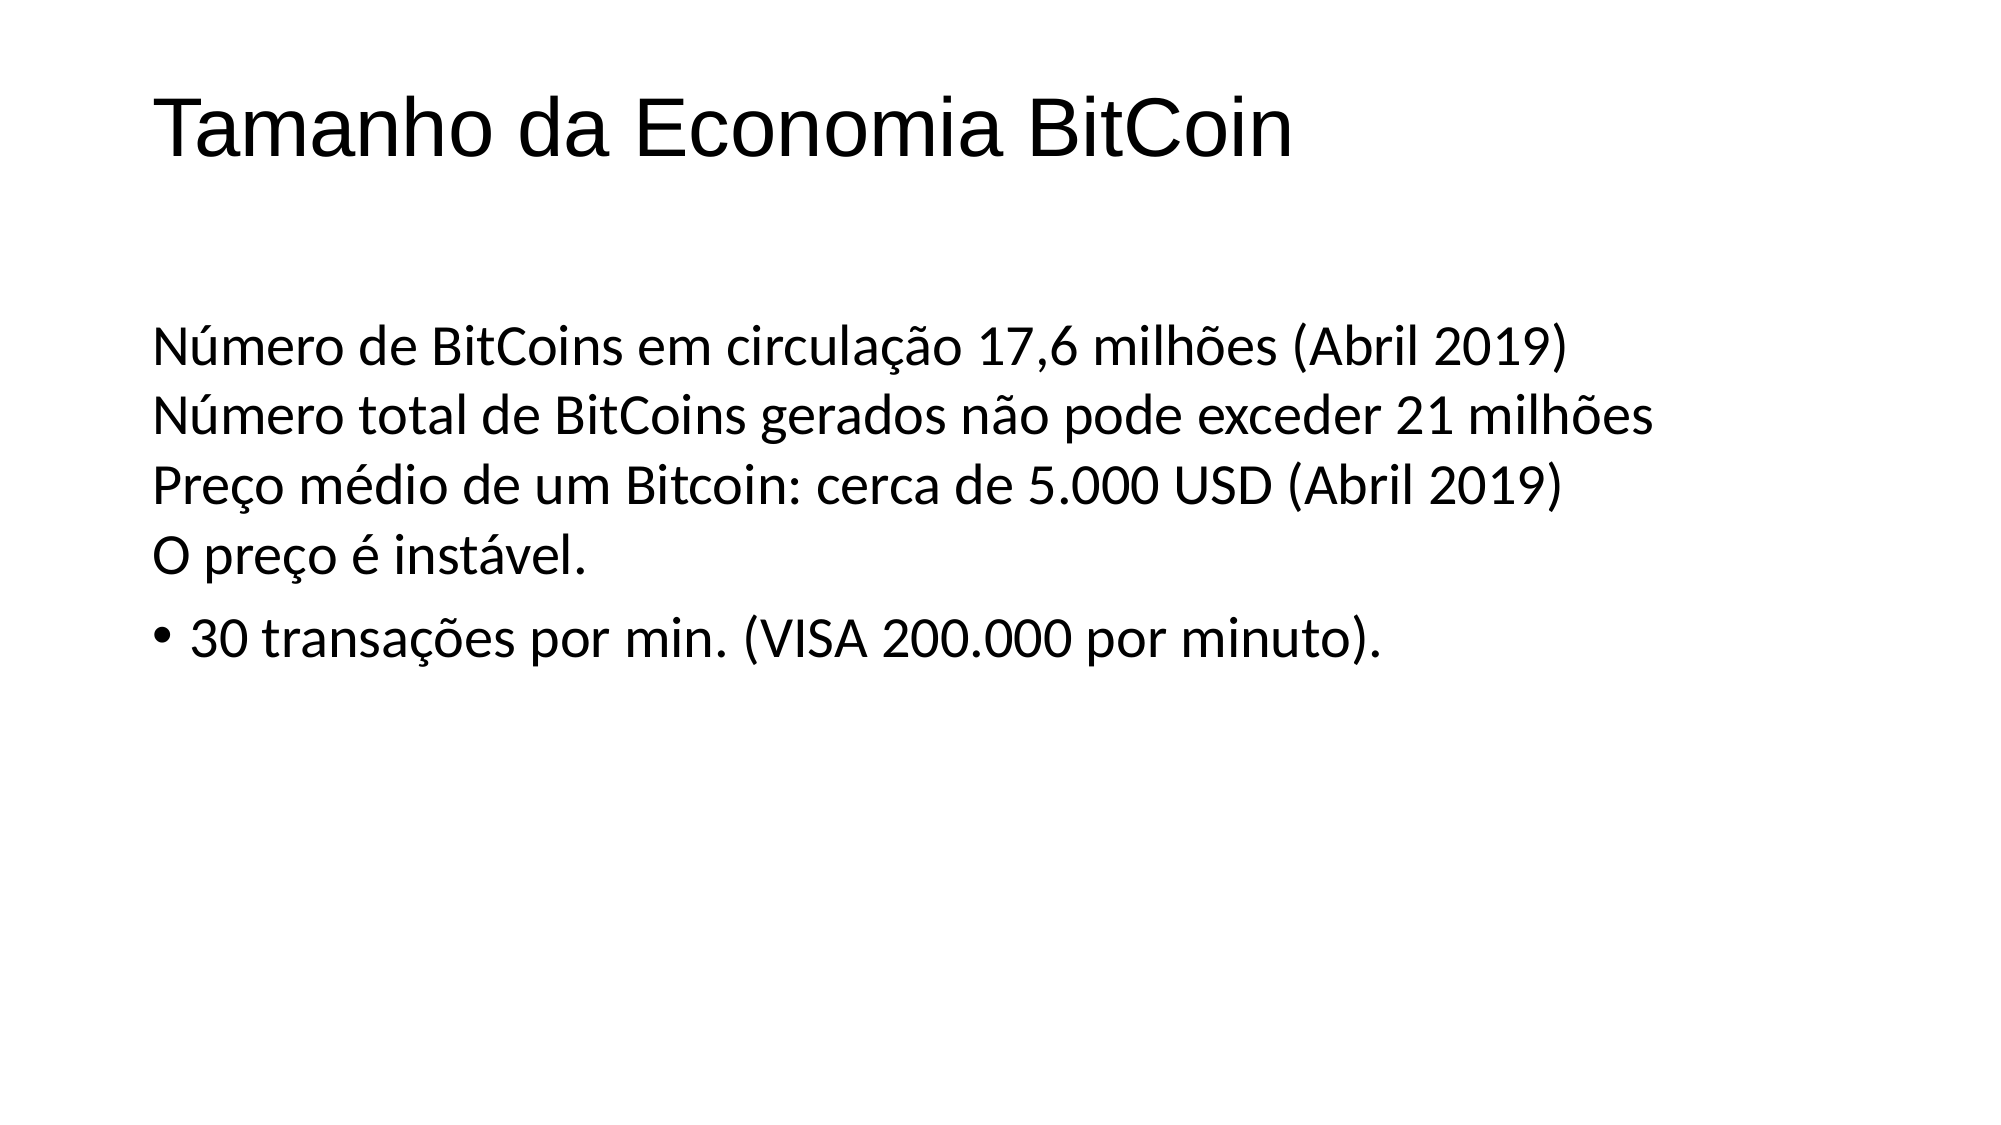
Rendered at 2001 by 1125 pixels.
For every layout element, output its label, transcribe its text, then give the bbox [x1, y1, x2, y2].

text_box Tamanho da Economia BitCoin [137, 59, 1863, 278]
text_box Número de BitCoins em circulação 17,6 milhões (Abril 2019) Número total de BitCoins gerados não pode exceder 21 milhões Preço médio de um Bitcoin: cerca de 5.000 USD (Abril 2019) O preço é instável. 30 transações por min. (VISA 200.000 por minuto). [137, 299, 1863, 1014]
